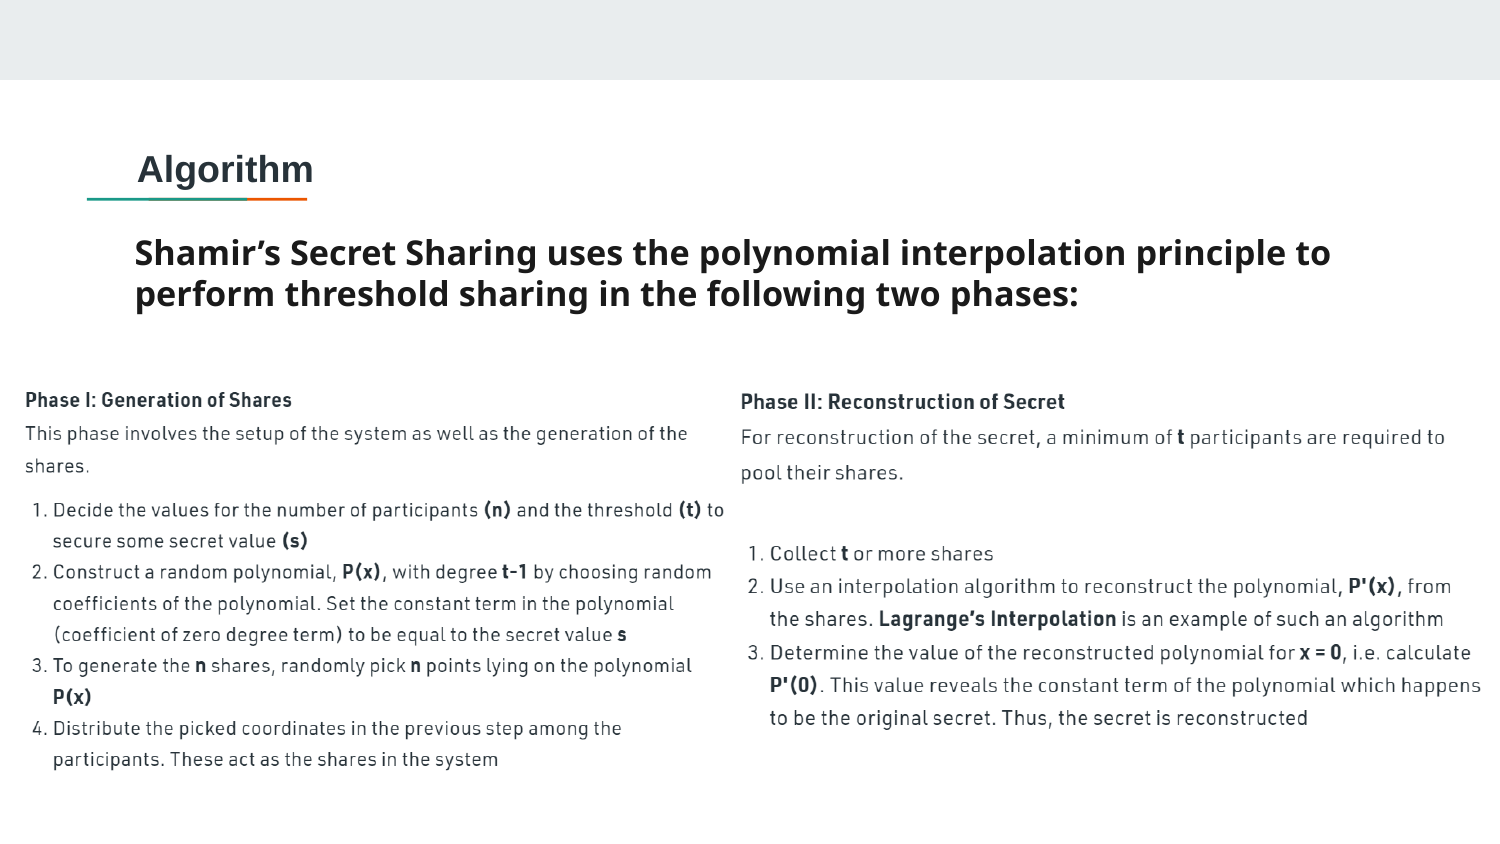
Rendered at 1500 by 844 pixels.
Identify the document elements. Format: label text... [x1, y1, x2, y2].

picture [16, 380, 1490, 777]
title Shamir’s Secret Sharing uses the polynomial interpolation principle to perform threshold sharing in the following two phases: [119, 216, 1381, 305]
text_box Algorithm [0, 122, 472, 205]
